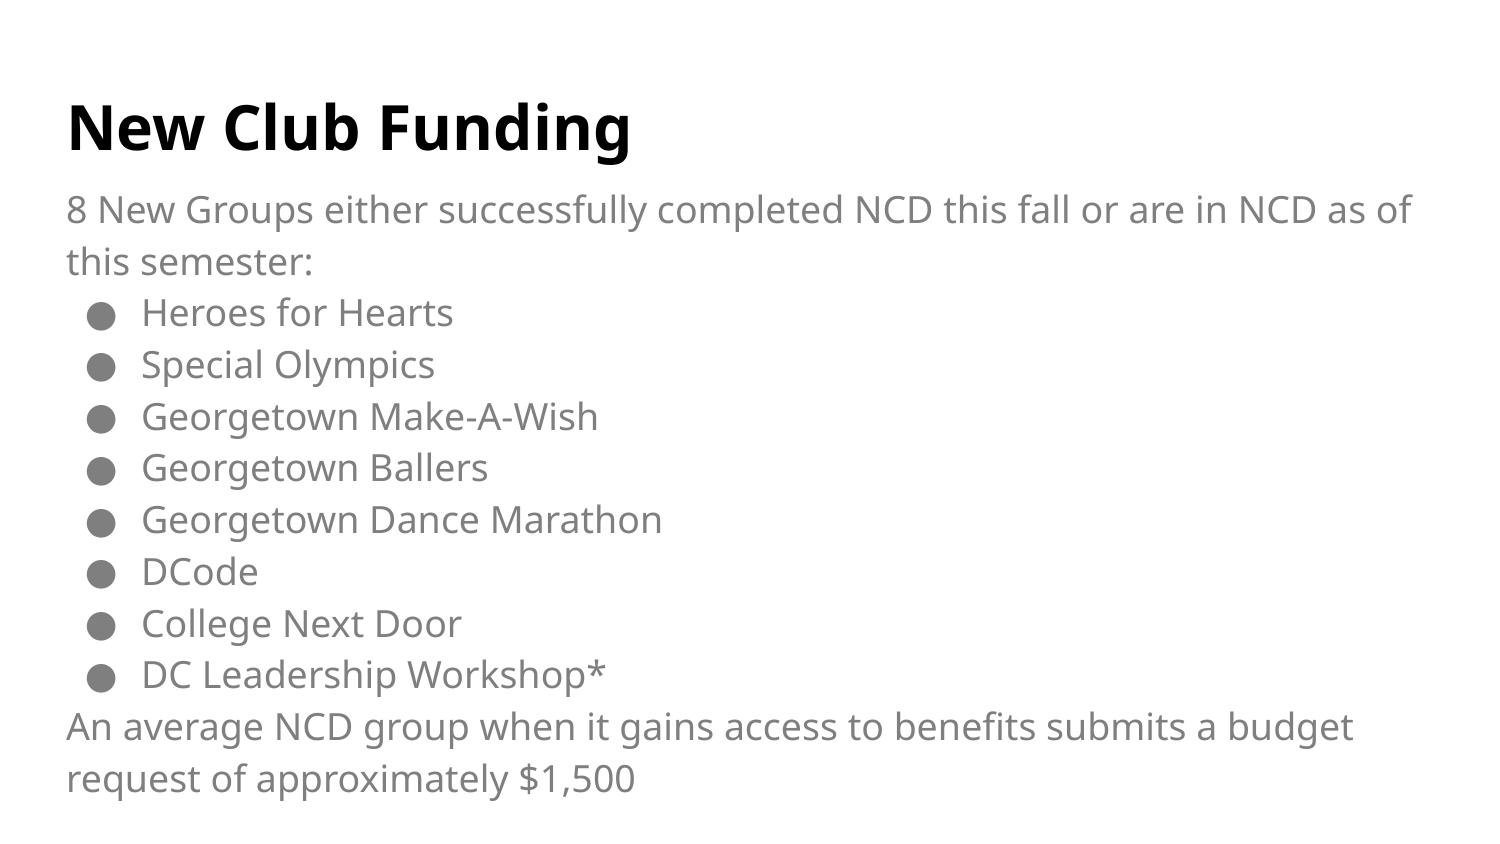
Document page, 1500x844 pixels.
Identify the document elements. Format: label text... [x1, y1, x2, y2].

title New Club Funding [51, 72, 1449, 164]
list 8 New Groups either successfully completed NCD this fall or are in NCD as of this semester: Heroes for Hearts Special Olympics Georgetown Make-A-Wish Georgetown Ballers Georgetown Dance Marathon DCode College Next Door DC Leadership Workshop* An average NCD group when it gains access to benefits submits a budget request of approximately $1,500 [51, 164, 1449, 725]
